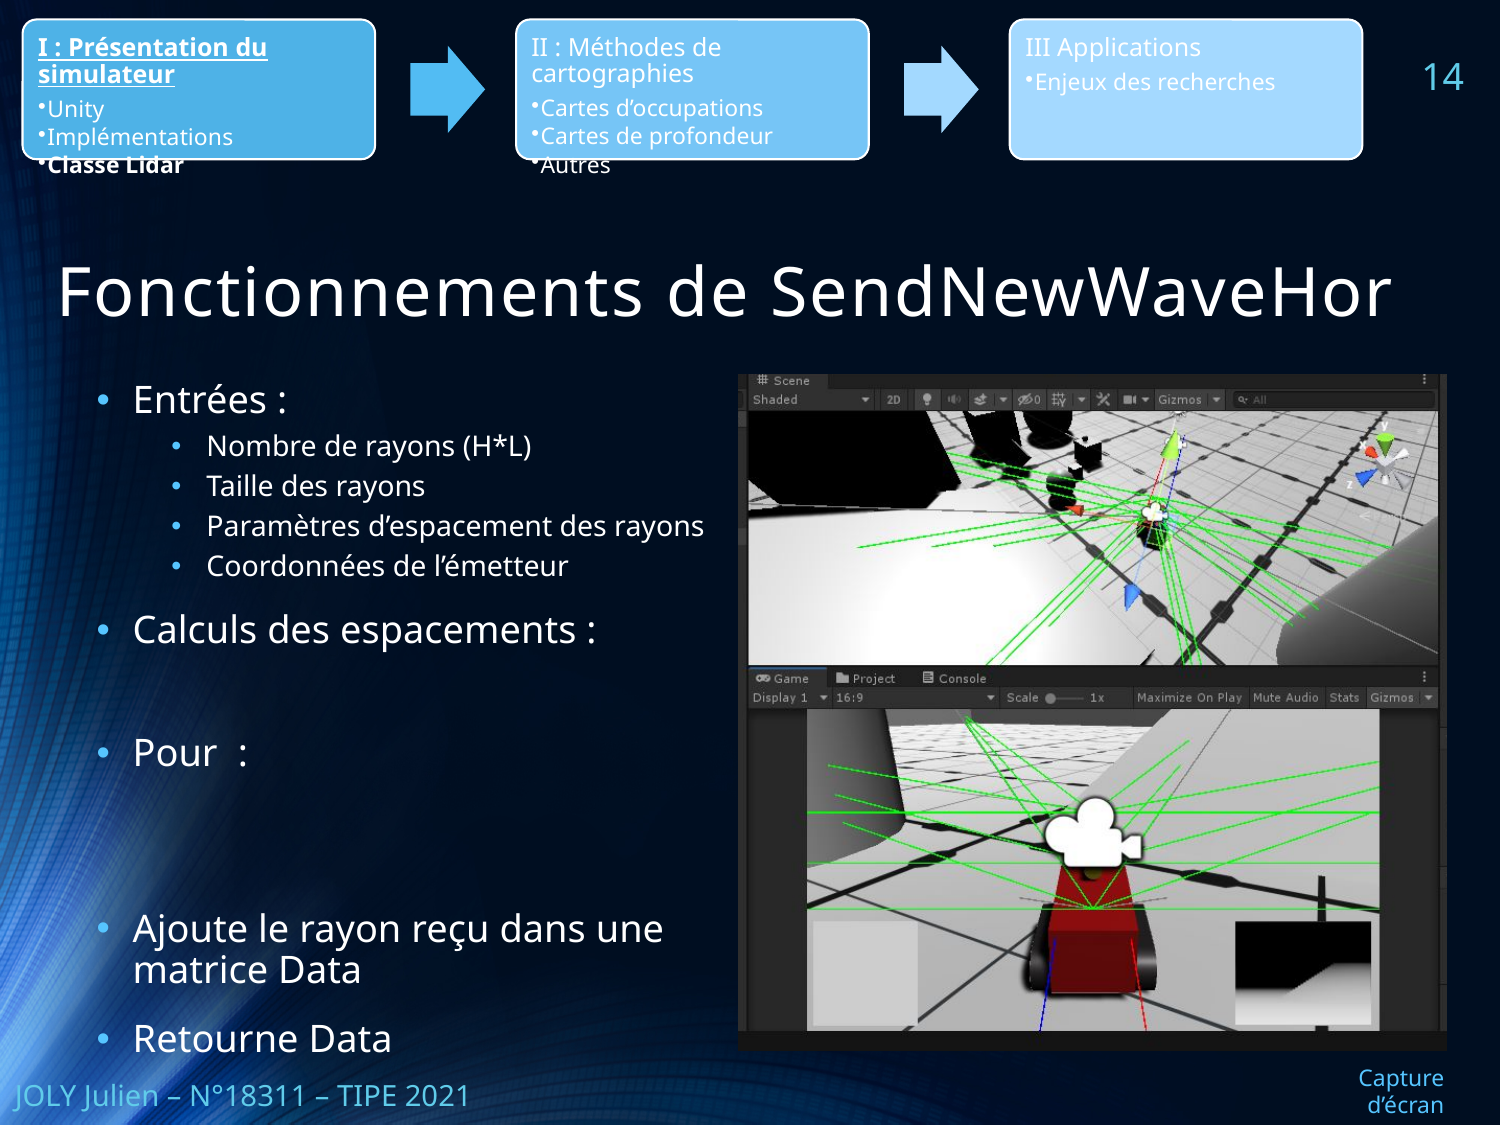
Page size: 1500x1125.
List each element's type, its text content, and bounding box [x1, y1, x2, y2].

picture [0, 0, 1500, 1125]
slide_number 14 [1365, 19, 1480, 138]
title Fonctionnements de SendNewWaveHor [41, 188, 1436, 339]
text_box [20, 19, 1365, 160]
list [738, 374, 1447, 1051]
text_box Capture d’écran [1269, 1055, 1460, 1125]
